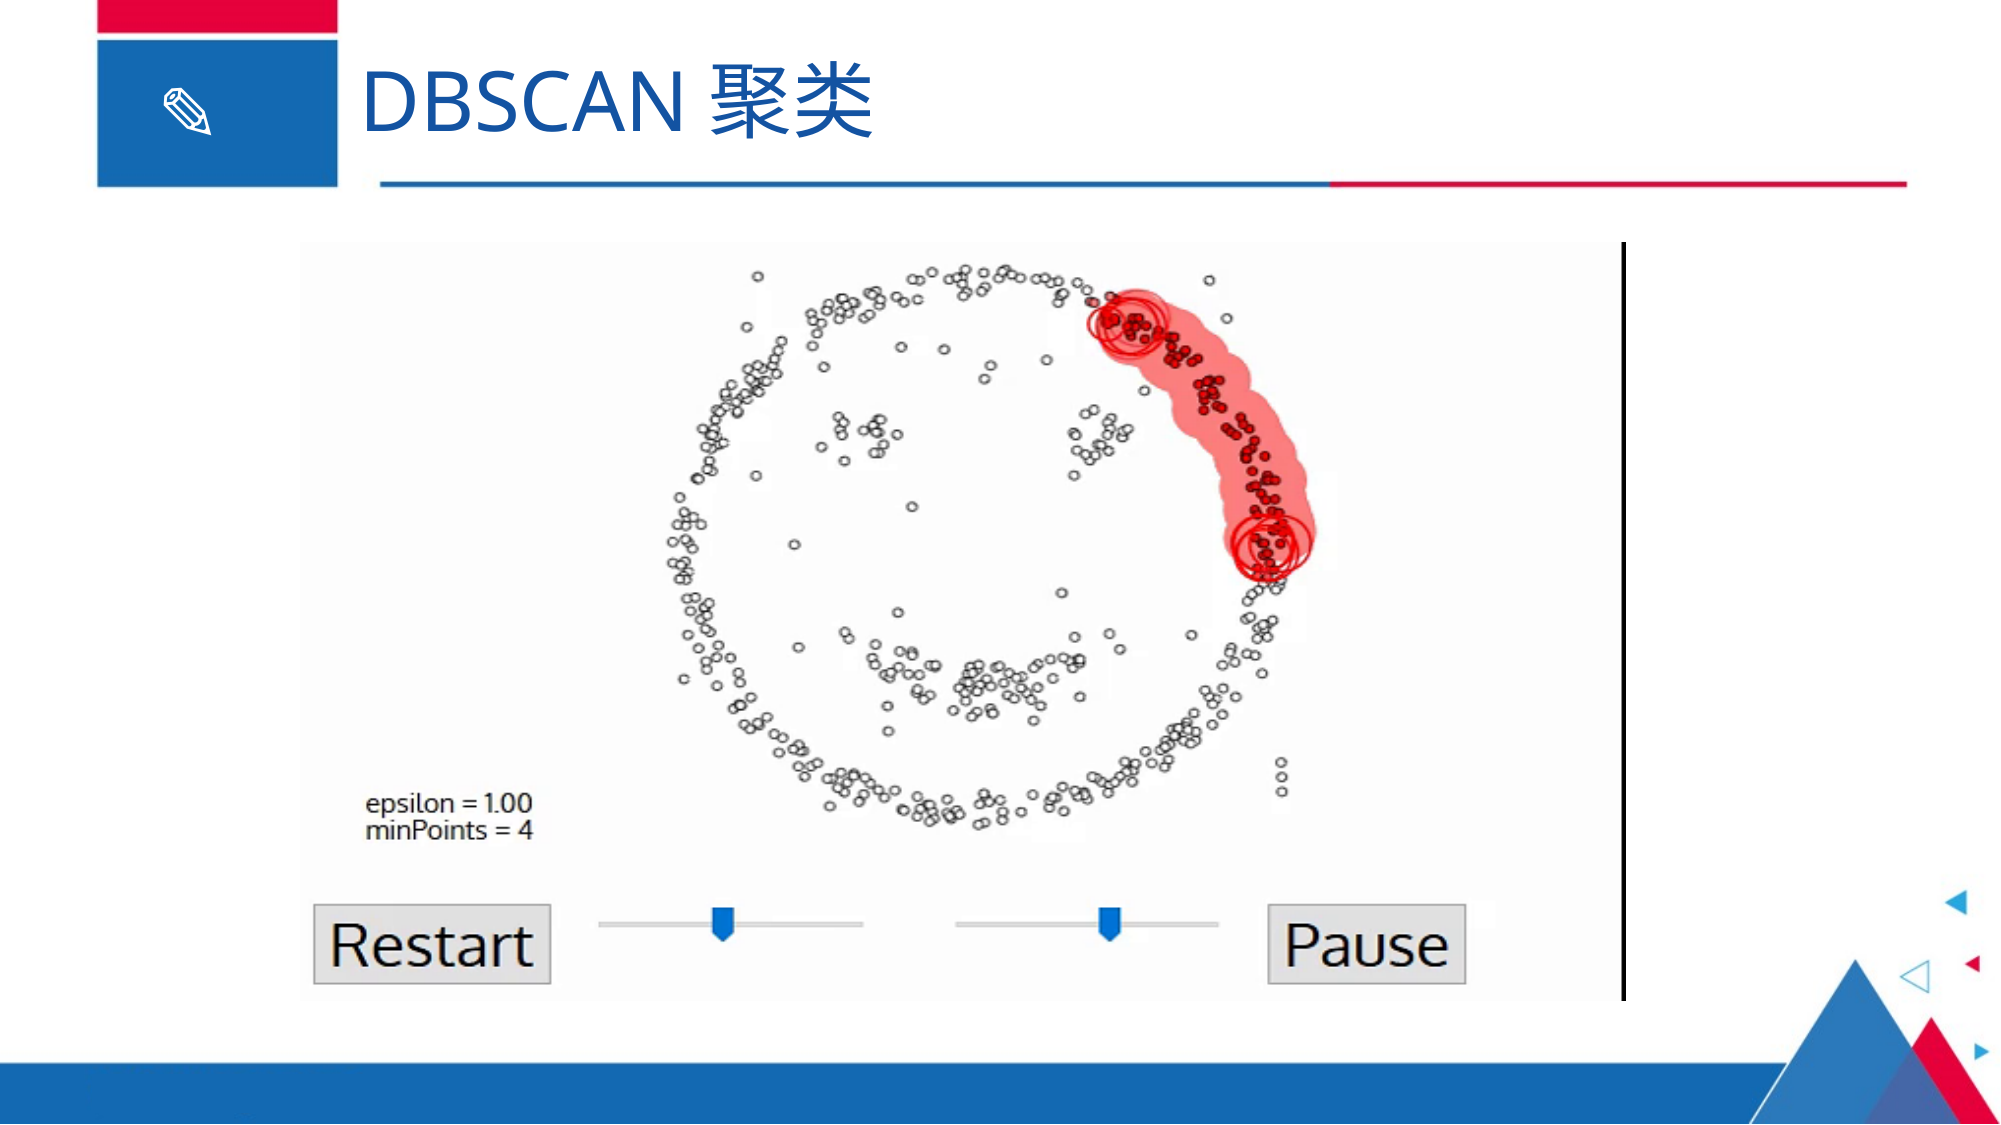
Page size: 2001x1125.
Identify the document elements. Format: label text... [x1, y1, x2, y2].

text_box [299, 241, 1627, 1002]
picture [0, 0, 2000, 1124]
title DBSCAN聚类 [344, 51, 1413, 159]
